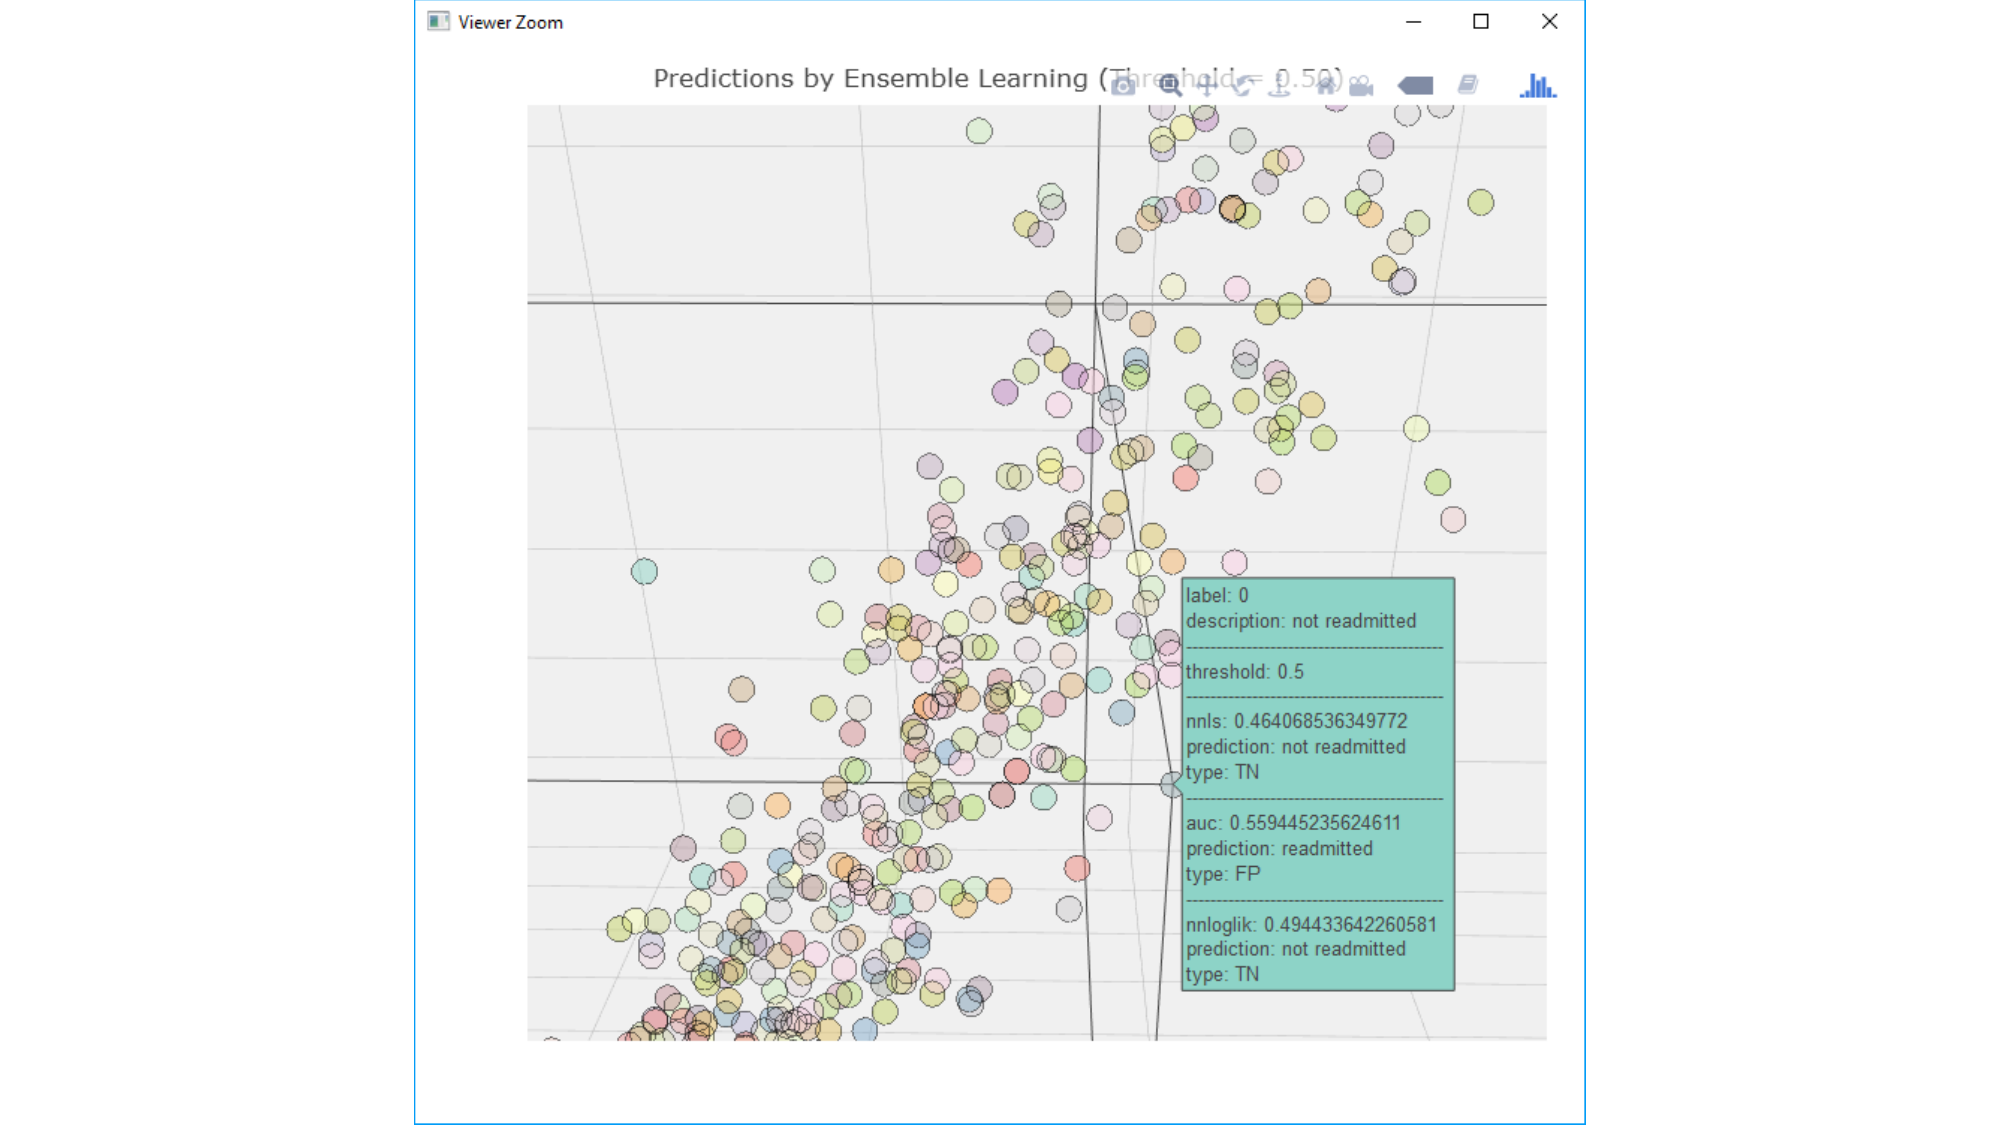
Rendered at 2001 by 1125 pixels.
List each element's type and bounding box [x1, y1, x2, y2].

picture [414, 0, 1586, 1125]
